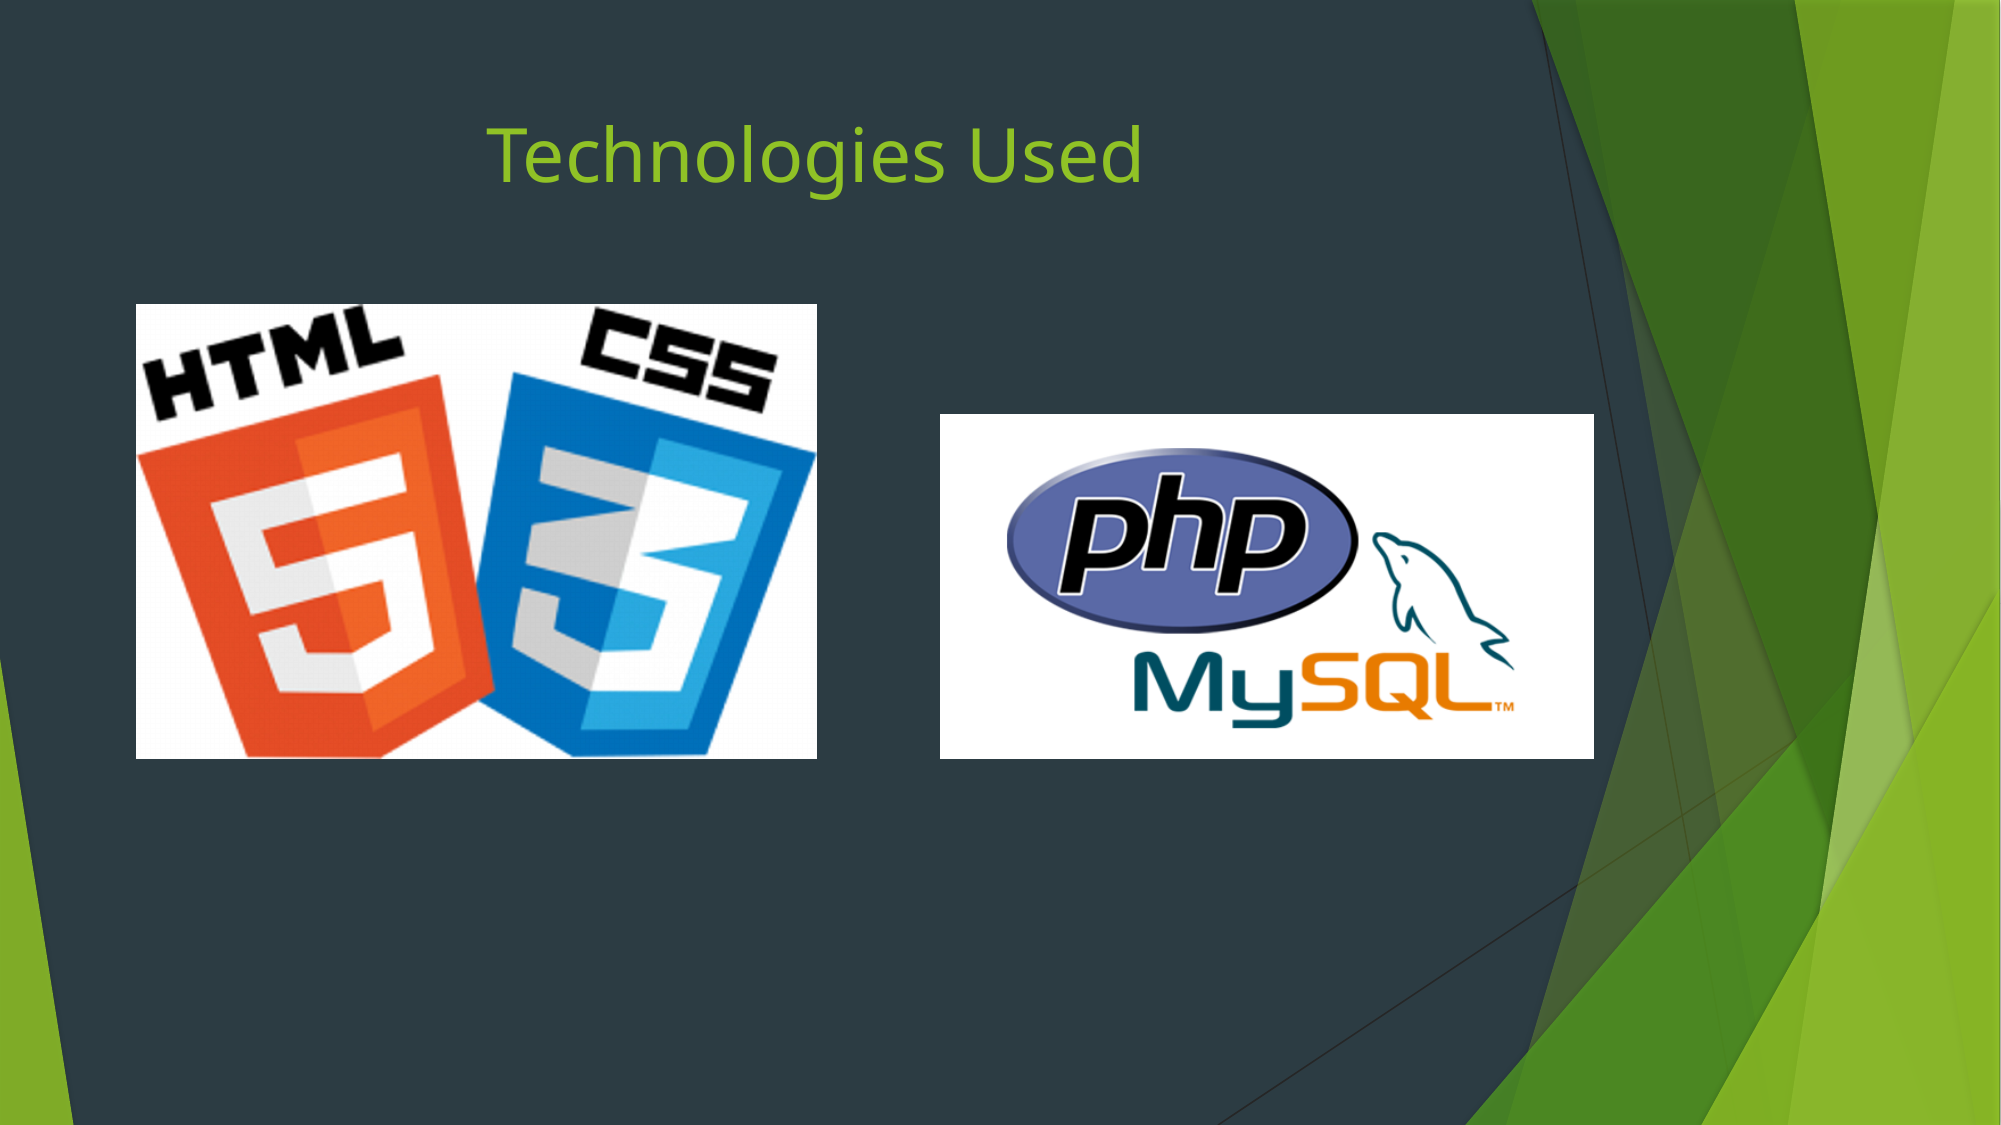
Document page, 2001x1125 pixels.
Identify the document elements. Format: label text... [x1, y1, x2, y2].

picture [939, 413, 1594, 759]
title Technologies Used [111, 99, 1522, 317]
picture [135, 304, 817, 759]
